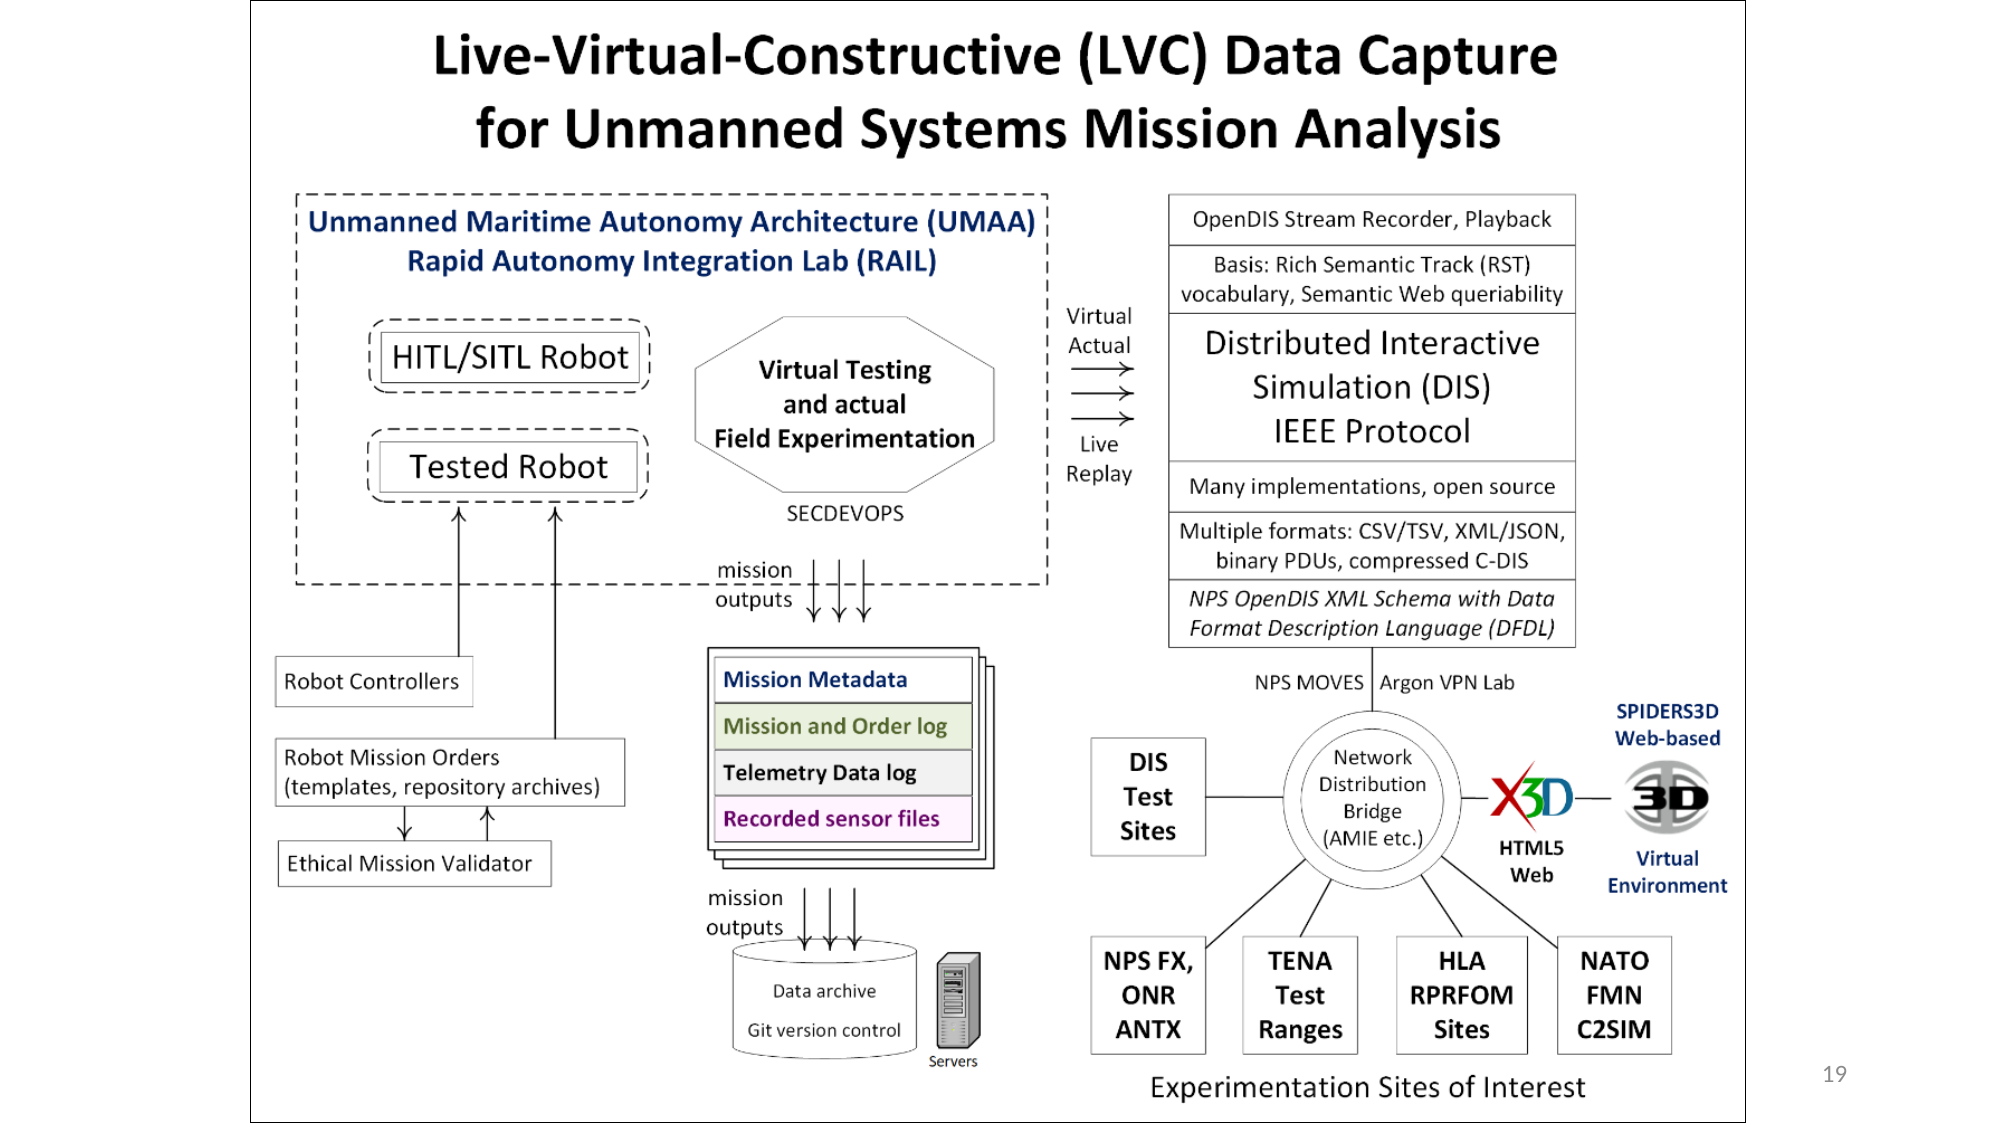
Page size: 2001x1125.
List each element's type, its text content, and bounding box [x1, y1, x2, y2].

picture [250, 0, 1746, 1123]
slide_number 19 [1746, 1042, 1863, 1103]
